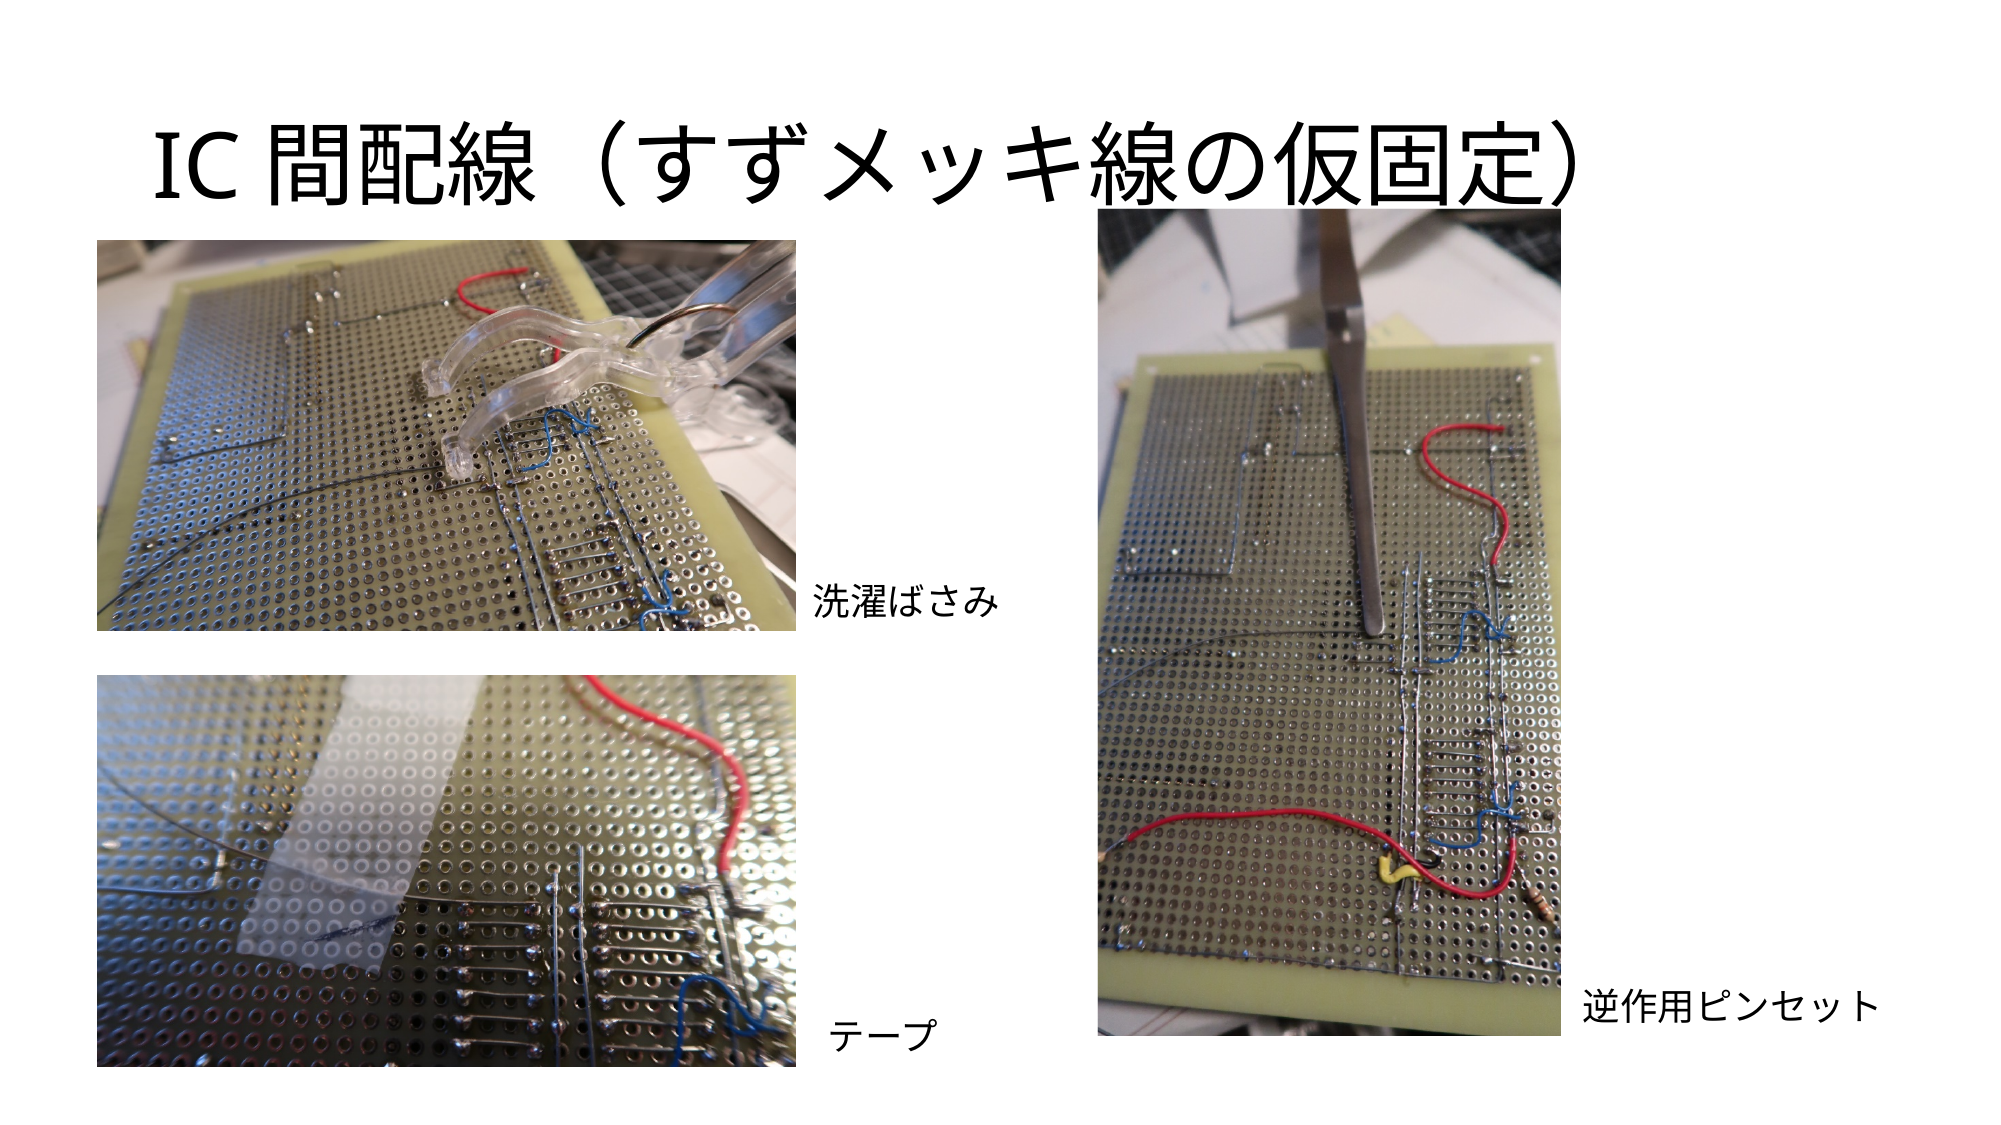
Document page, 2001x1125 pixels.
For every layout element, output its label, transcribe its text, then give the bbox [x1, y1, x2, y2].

text_box 逆作用ピンセット [1568, 975, 1898, 1036]
picture [97, 675, 796, 1067]
text_box テープ [812, 1005, 953, 1066]
picture [915, 209, 1743, 1036]
title IC間配線（すずメッキ線の仮固定） [137, 59, 1863, 278]
text_box 洗濯ばさみ [797, 570, 915, 630]
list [97, 240, 796, 631]
